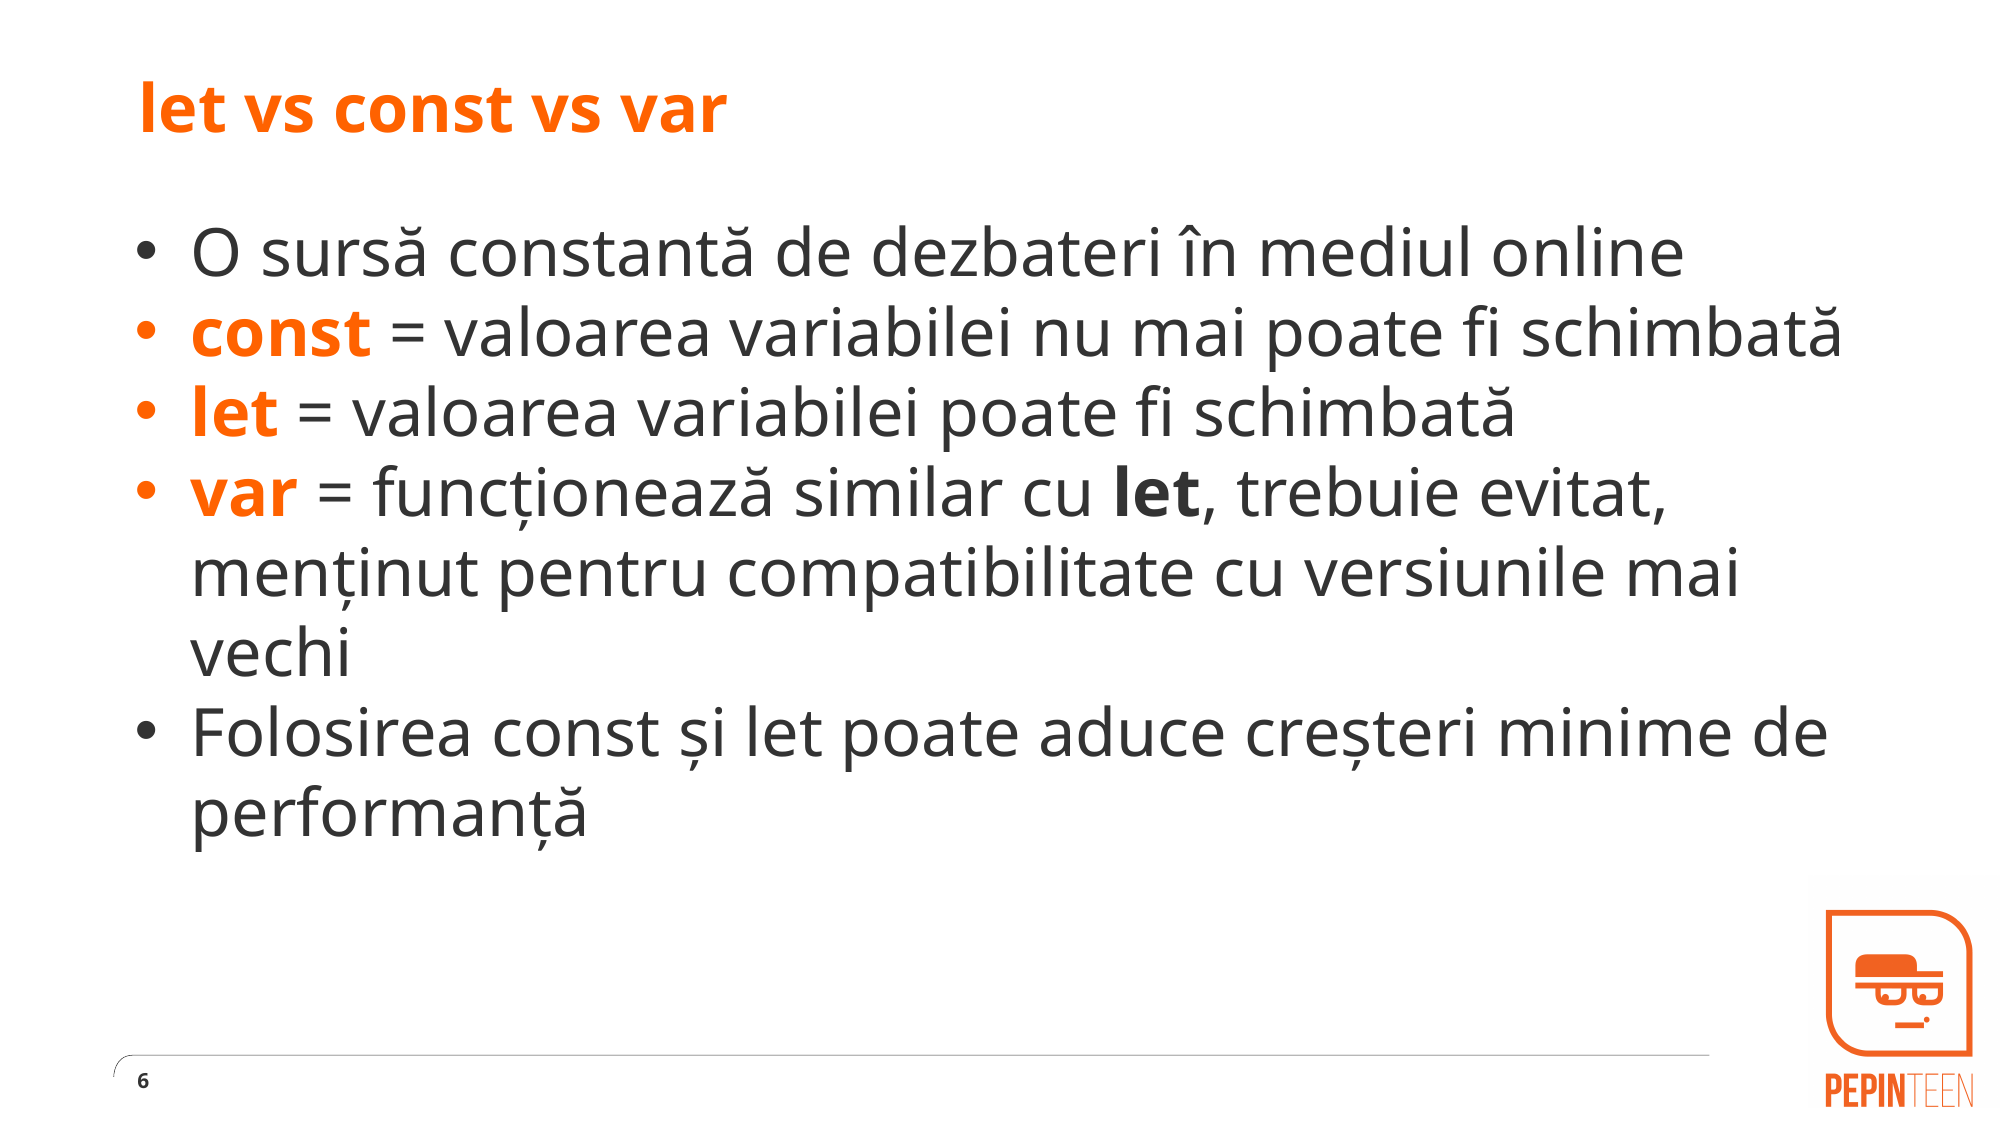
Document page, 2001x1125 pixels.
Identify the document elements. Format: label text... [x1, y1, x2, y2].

list O sursă constantă de dezbateri în mediul online const = valoarea variabilei nu mai poate fi schimbată let = valoarea variabilei poate fi schimbată var = funcționează similar cu let, trebuie evitat, menținut pentru compatibilitate cu versiunile mai vechi Folosirea const și let poate aduce creșteri minime de performanță [134, 209, 1890, 948]
title let vs const vs var [138, 46, 1860, 187]
slide_number 6 [137, 1065, 219, 1097]
picture [1808, 875, 2000, 1108]
